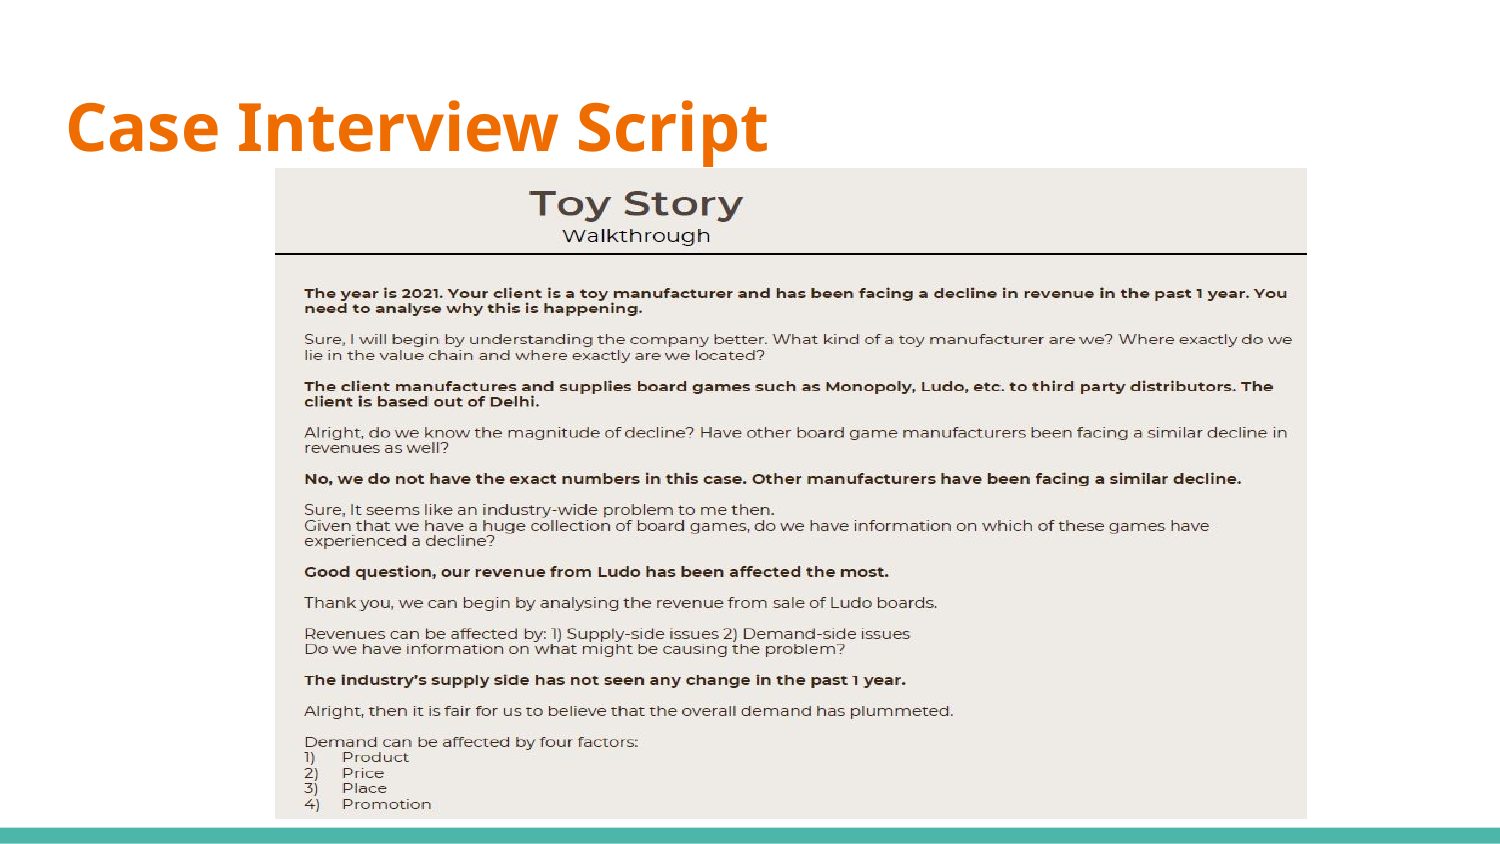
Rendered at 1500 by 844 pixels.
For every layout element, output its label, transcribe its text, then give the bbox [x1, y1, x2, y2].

title Case Interview Script [63, 82, 1019, 227]
picture [274, 168, 1307, 819]
